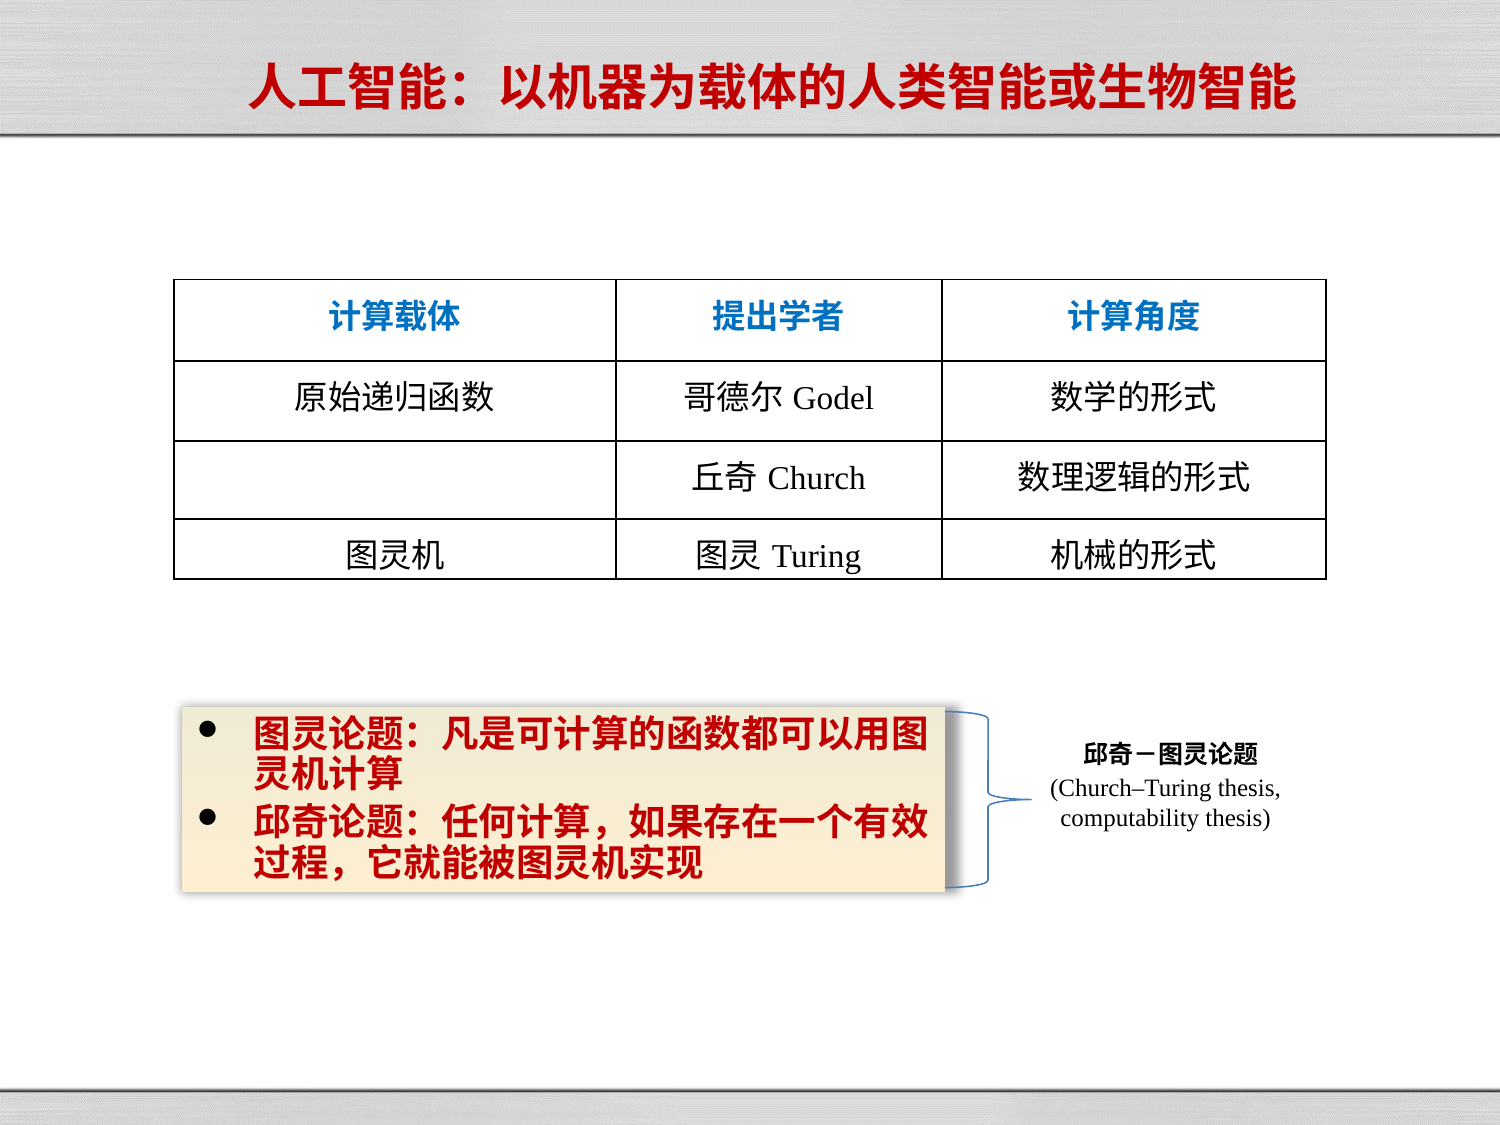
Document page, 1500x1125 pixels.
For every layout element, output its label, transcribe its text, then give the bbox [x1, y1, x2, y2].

title 人工智能：以机器为载体的人类智能或生物智能 [22, 27, 1500, 135]
picture [0, 0, 1500, 1125]
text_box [182, 705, 1314, 894]
